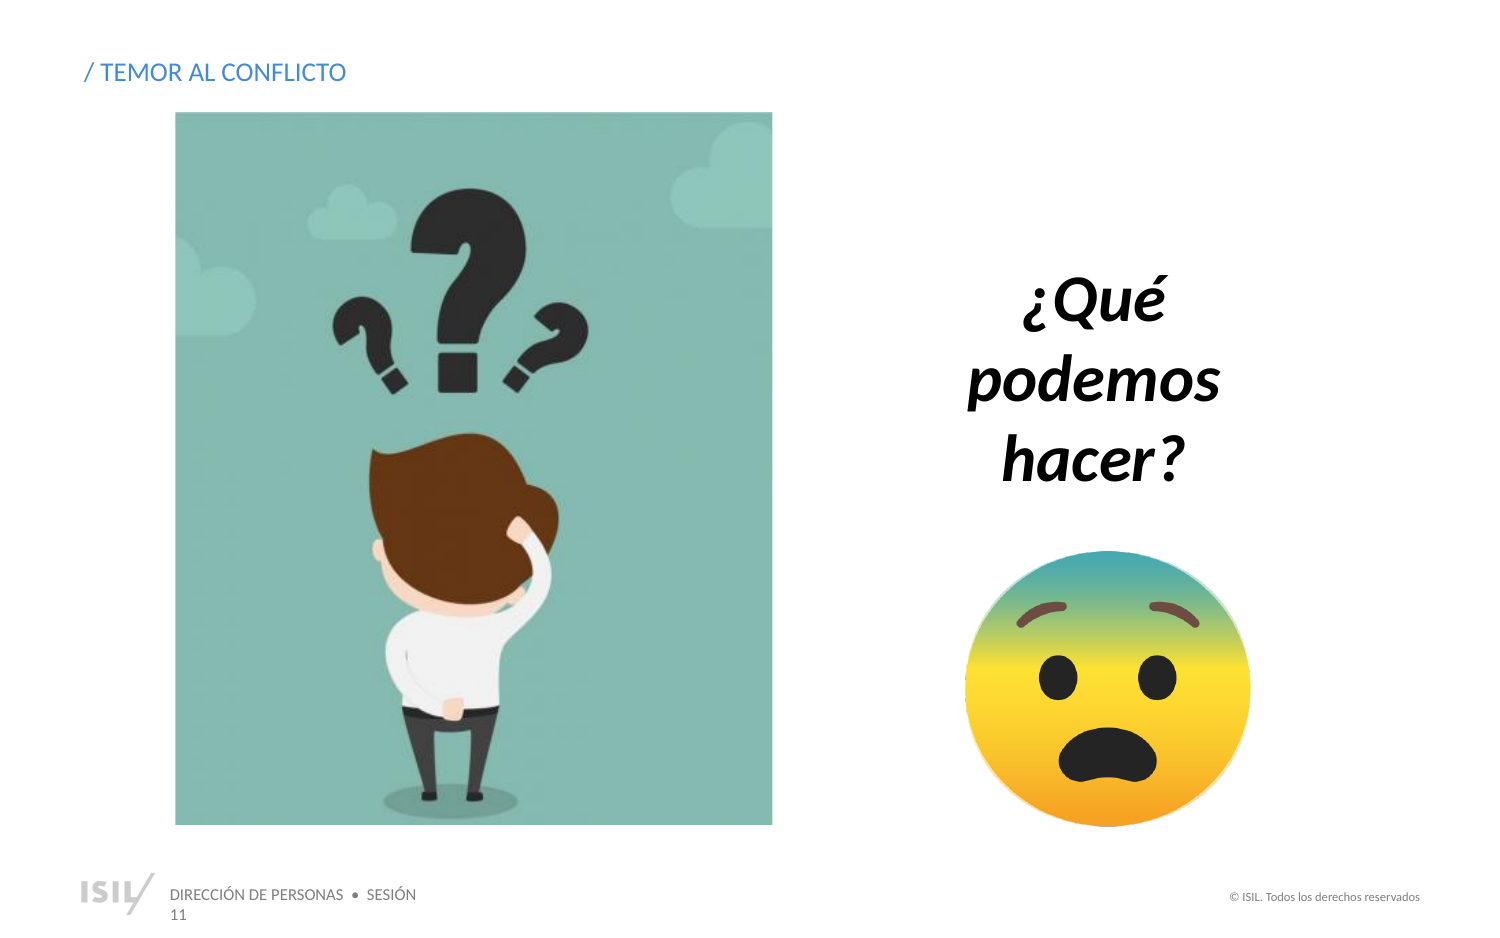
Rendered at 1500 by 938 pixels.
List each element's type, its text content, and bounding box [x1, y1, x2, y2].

text_box / TEMOR AL CONFLICTO [83, 54, 1137, 87]
picture [175, 112, 773, 826]
text_box ¿Qué podemos hacer? [928, 254, 1260, 495]
picture [955, 536, 1260, 841]
